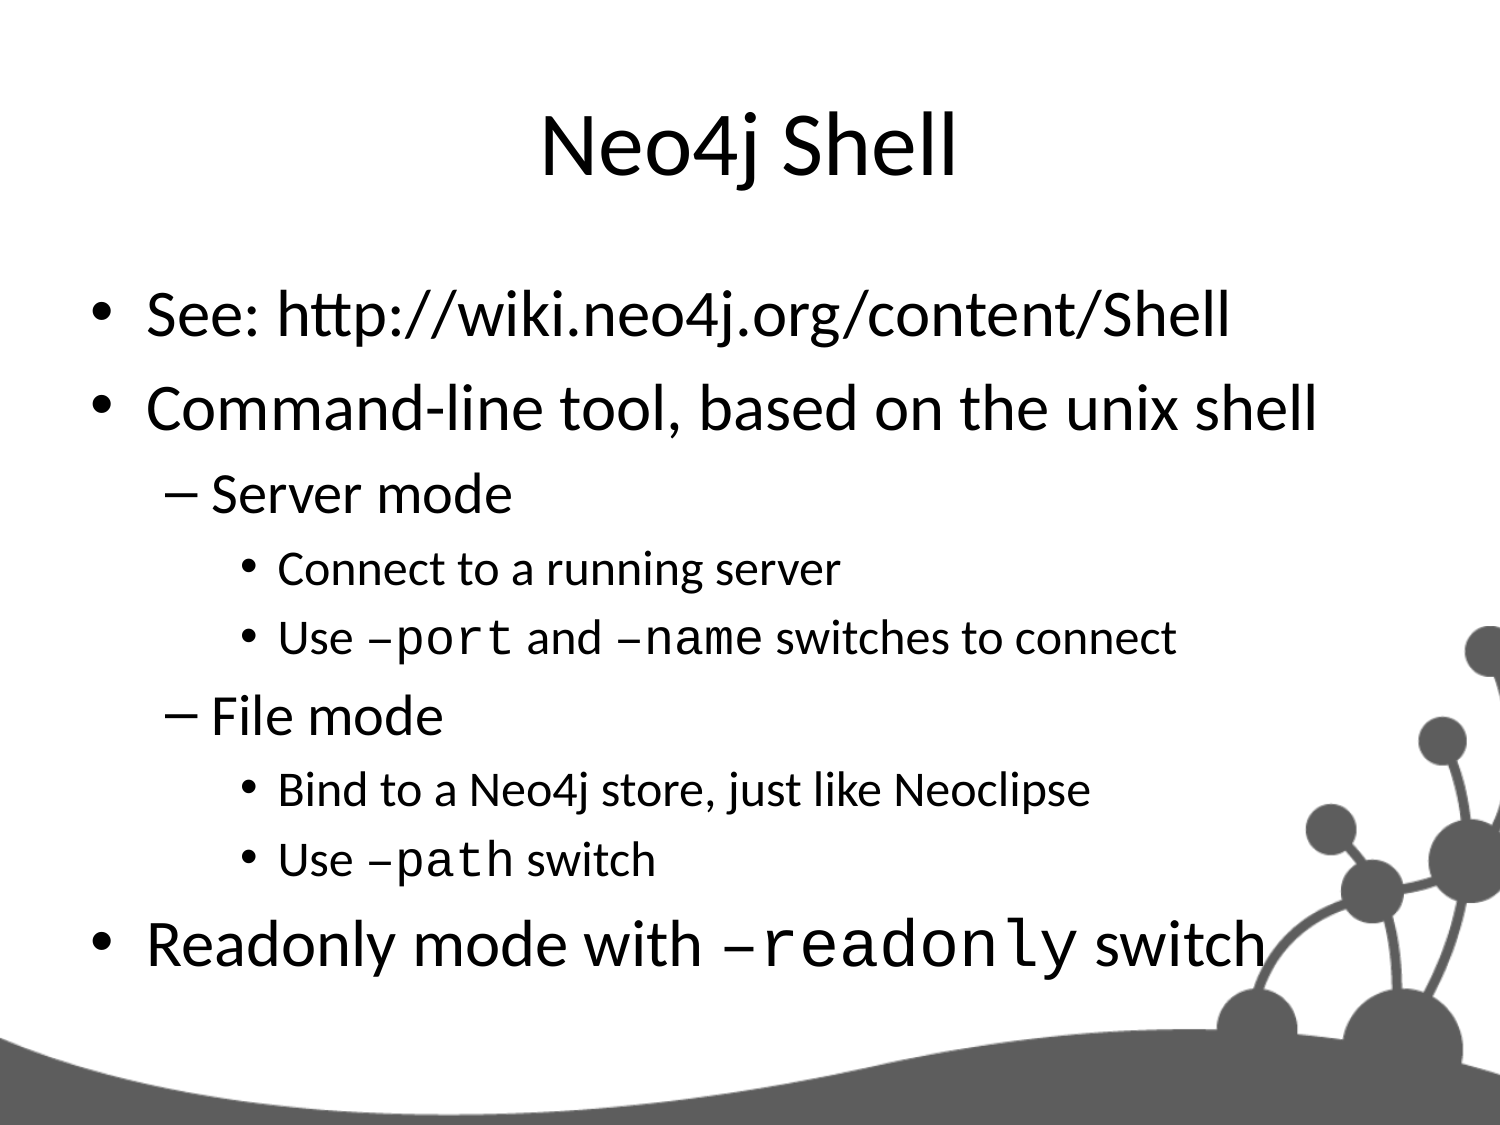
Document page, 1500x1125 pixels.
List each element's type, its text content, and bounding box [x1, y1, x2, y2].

list See: http://wiki.neo4j.org/content/Shell Command-line tool, based on the unix shell Server mode Connect to a running server Use –port and –name switches to connect File mode Bind to a Neo4j store, just like Neoclipse Use –path switch Readonly mode with –readonly switch [75, 262, 1425, 1005]
title Neo4j Shell [75, 45, 1425, 233]
